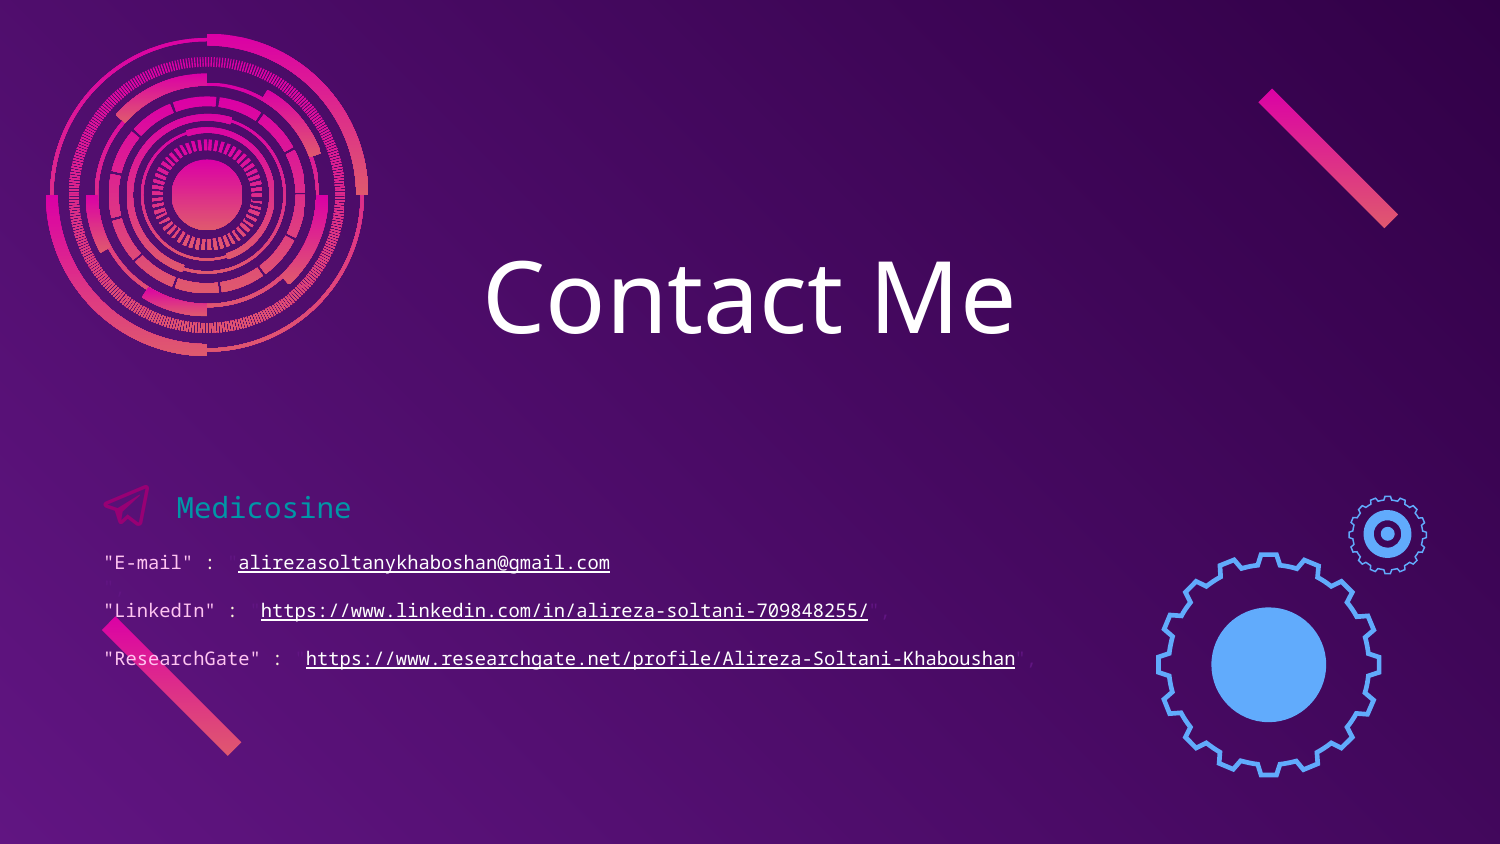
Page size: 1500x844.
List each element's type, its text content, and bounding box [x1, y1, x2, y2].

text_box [1348, 496, 1427, 574]
text_box [151, 680, 242, 756]
text_box [1258, 88, 1399, 229]
picture [99, 478, 156, 535]
text_box "E-mail" : "alirezasoltanykhaboshan@gmail.com ", "LinkedIn" : "https://www.linkedin.com/in/alireza-soltani-709848255/", "ResearchGate" : "https://www.researchgate.net/profile/Alireza-Soltani-Khaboushan", [88, 543, 1212, 680]
text_box Medicosine [161, 482, 912, 532]
title Contact Me [396, 233, 1104, 355]
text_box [1158, 554, 1380, 776]
